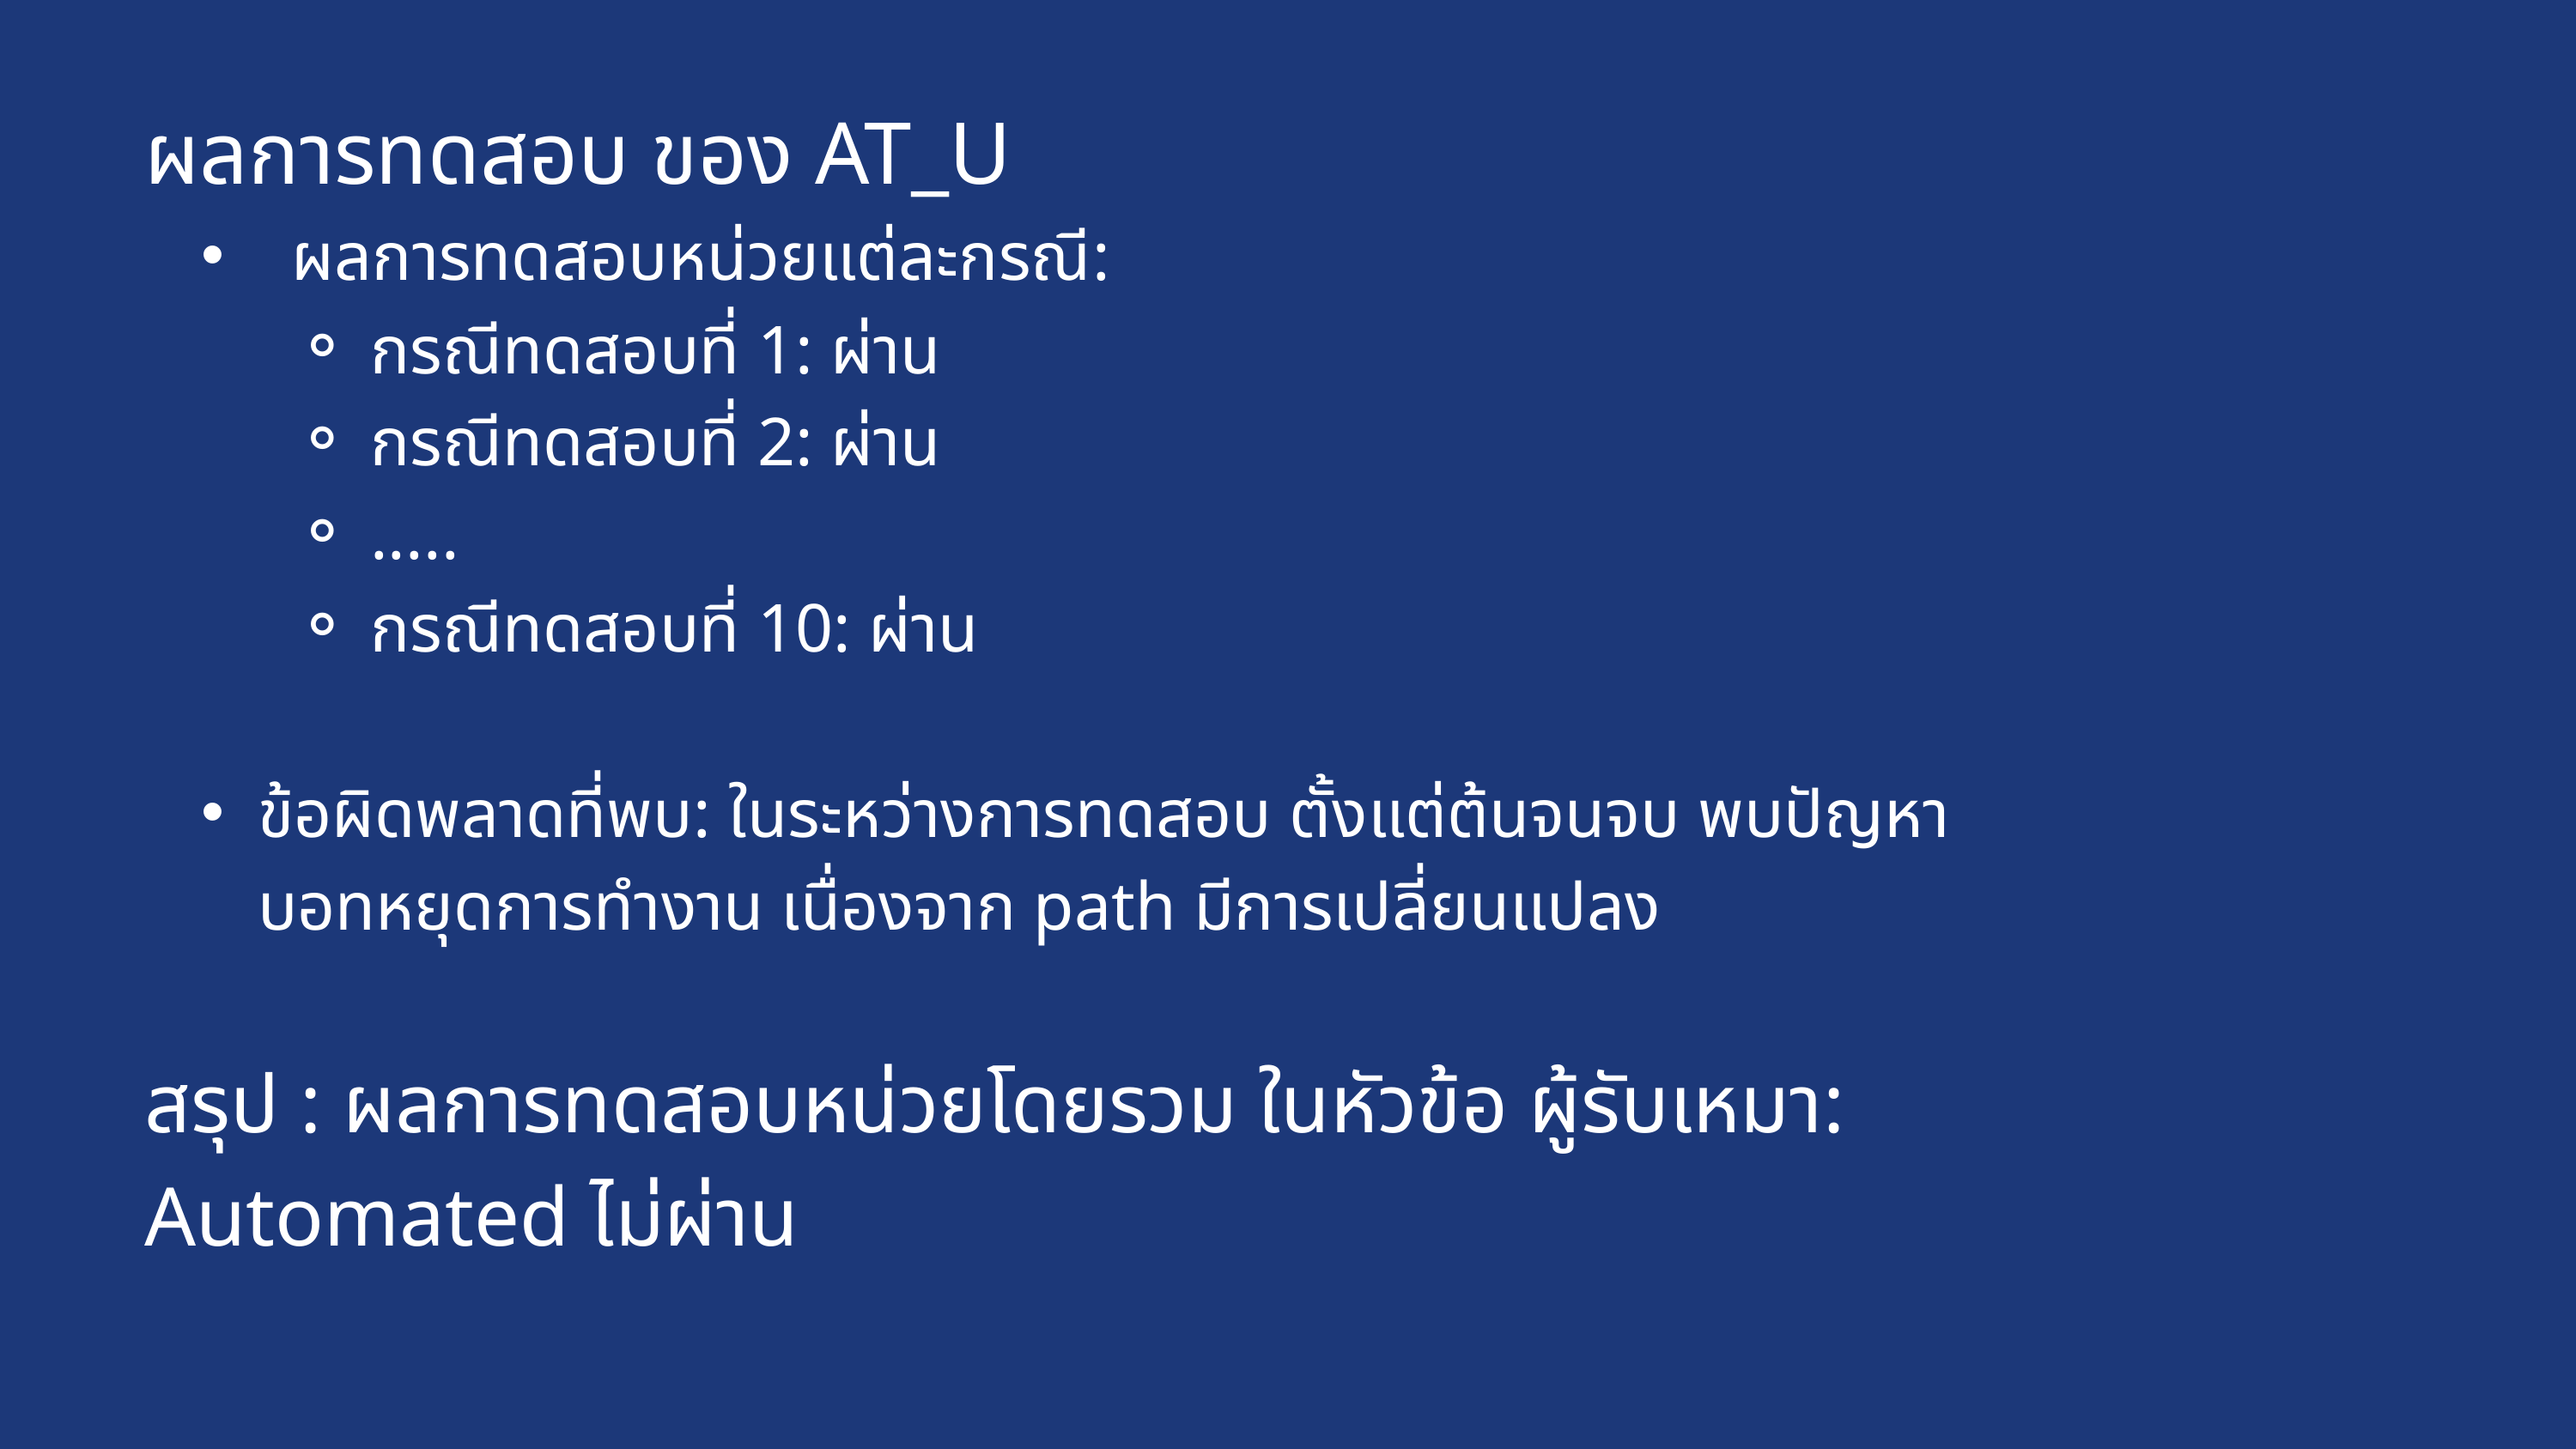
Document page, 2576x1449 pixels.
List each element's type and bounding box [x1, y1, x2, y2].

text_box [0, 0, 2576, 1449]
